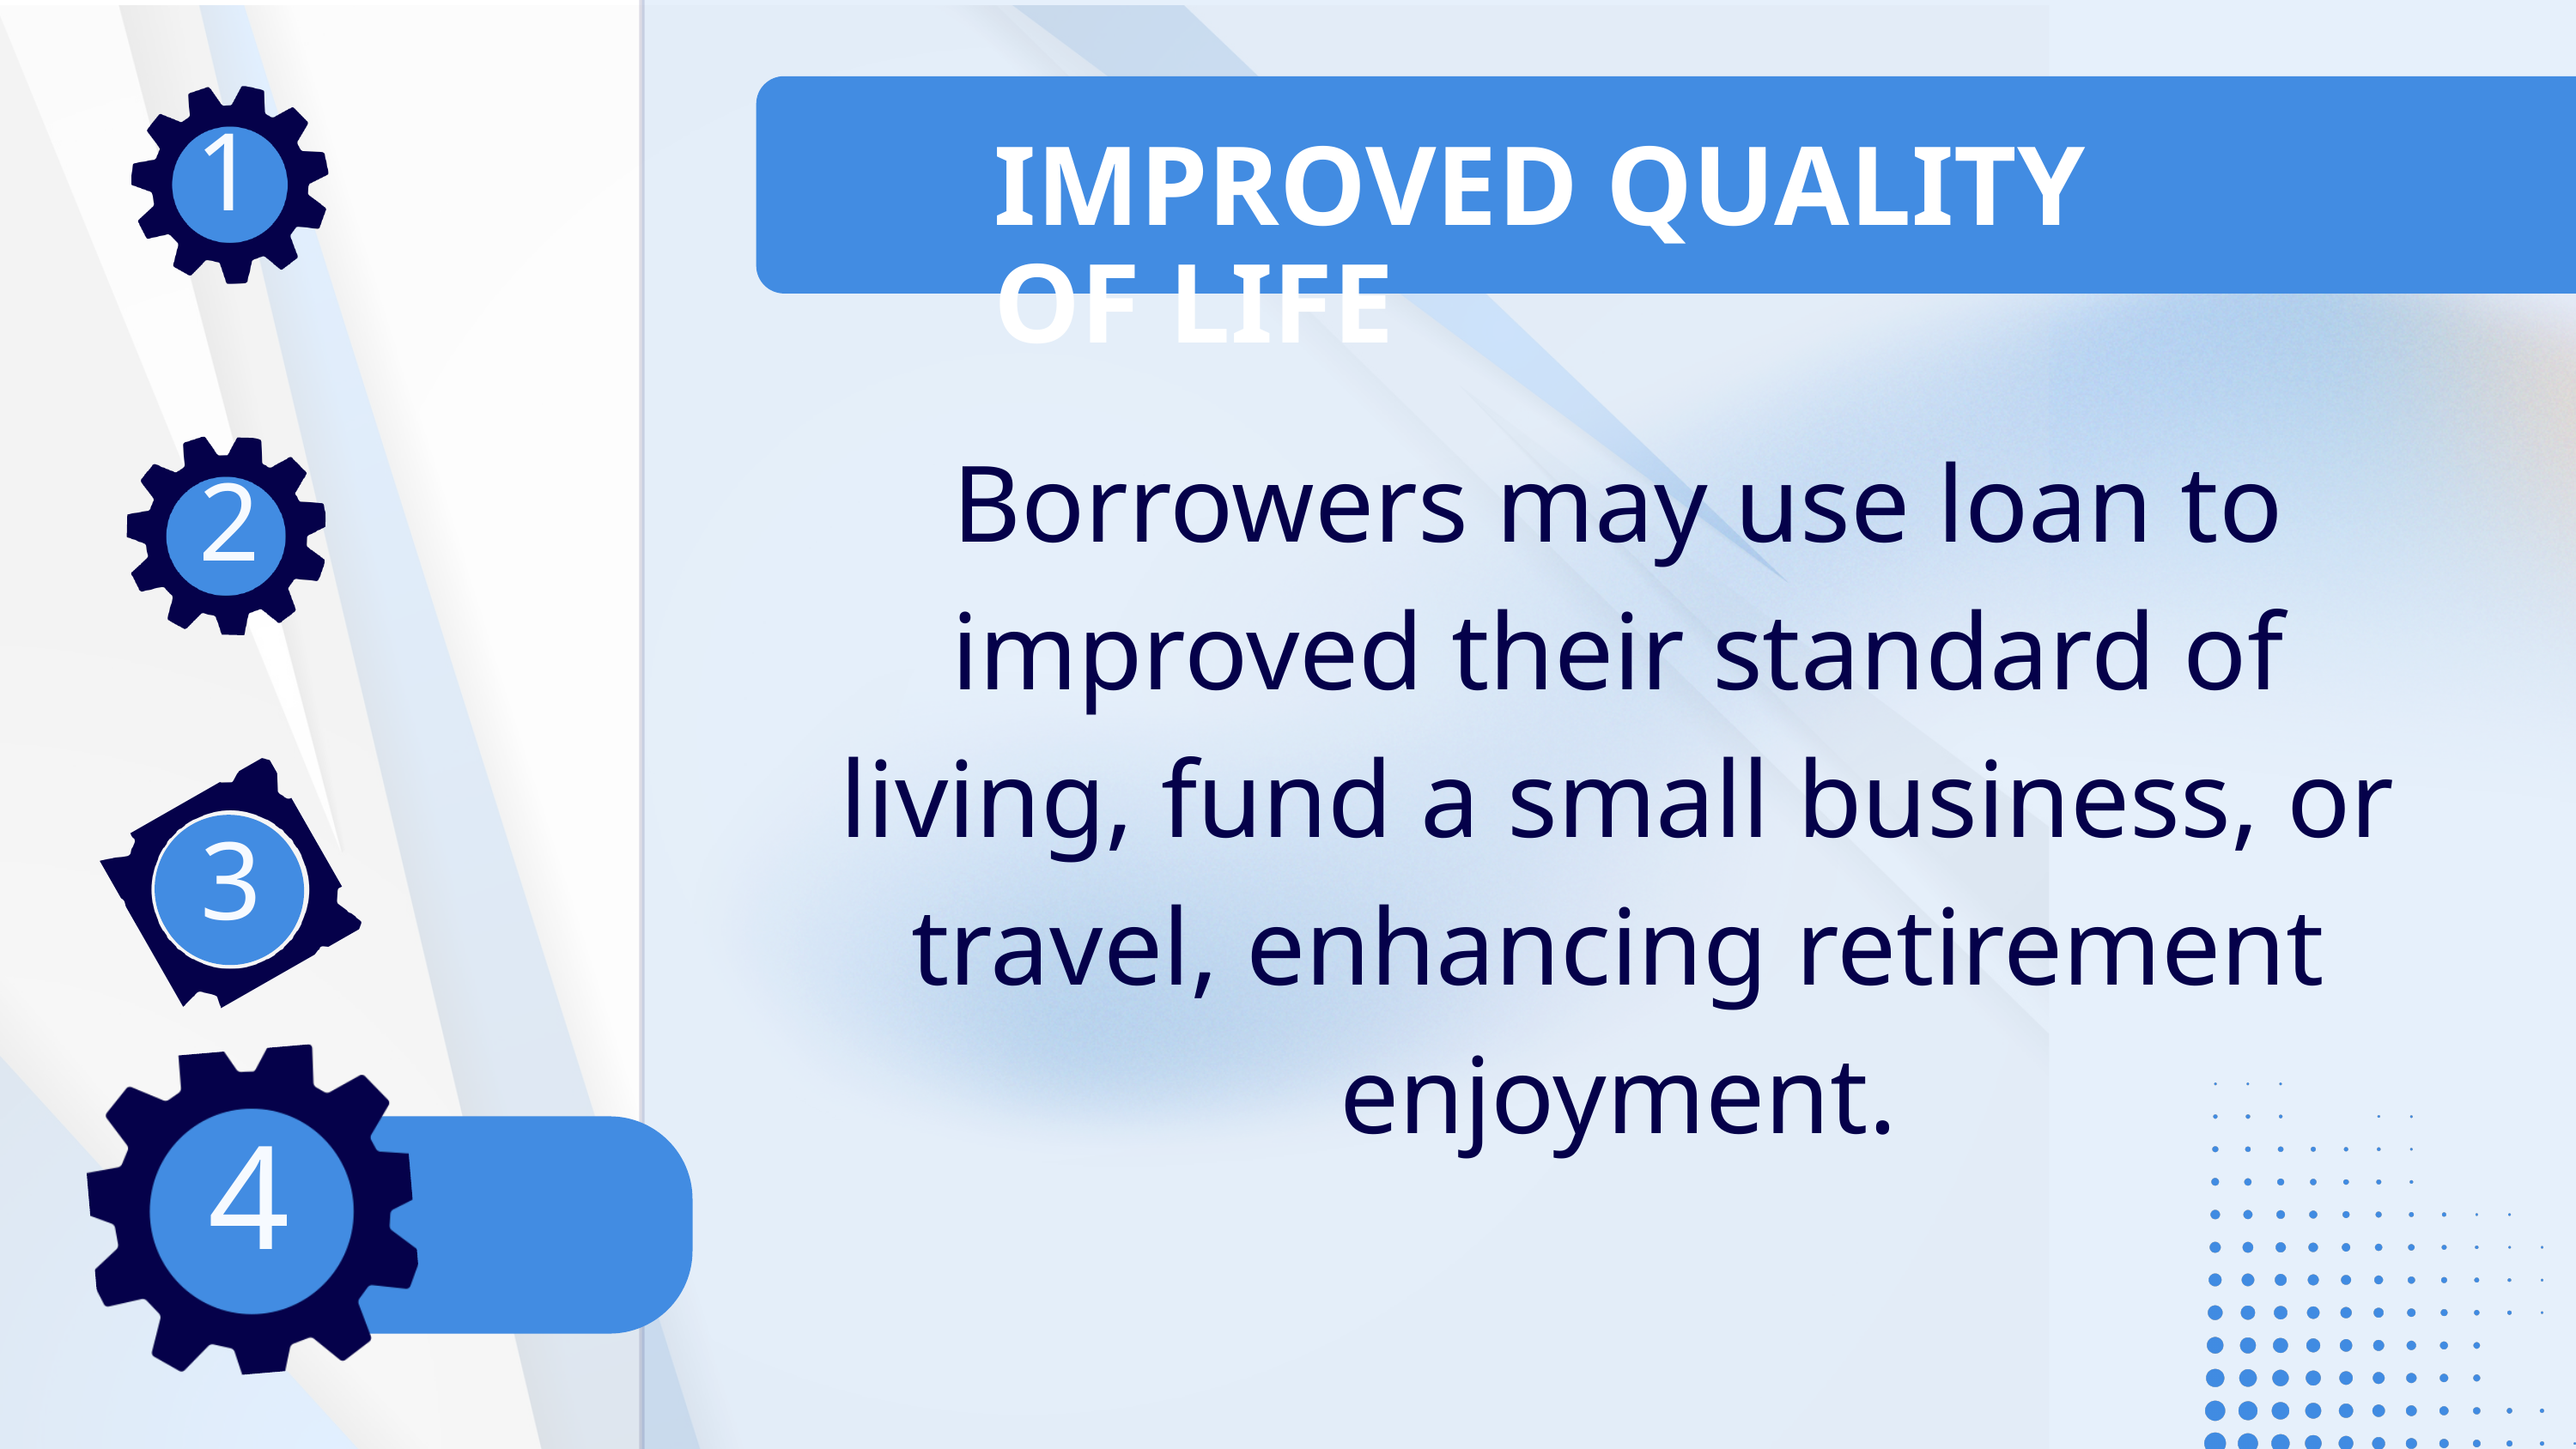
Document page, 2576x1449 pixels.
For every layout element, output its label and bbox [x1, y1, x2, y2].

text_box [0, 5, 636, 1449]
text_box [128, 788, 331, 991]
text_box [124, 434, 328, 638]
text_box [85, 1046, 418, 1378]
text_box [128, 83, 332, 287]
text_box [422, 1116, 693, 1334]
text_box [641, 0, 2576, 1449]
text_box [756, 76, 2576, 294]
